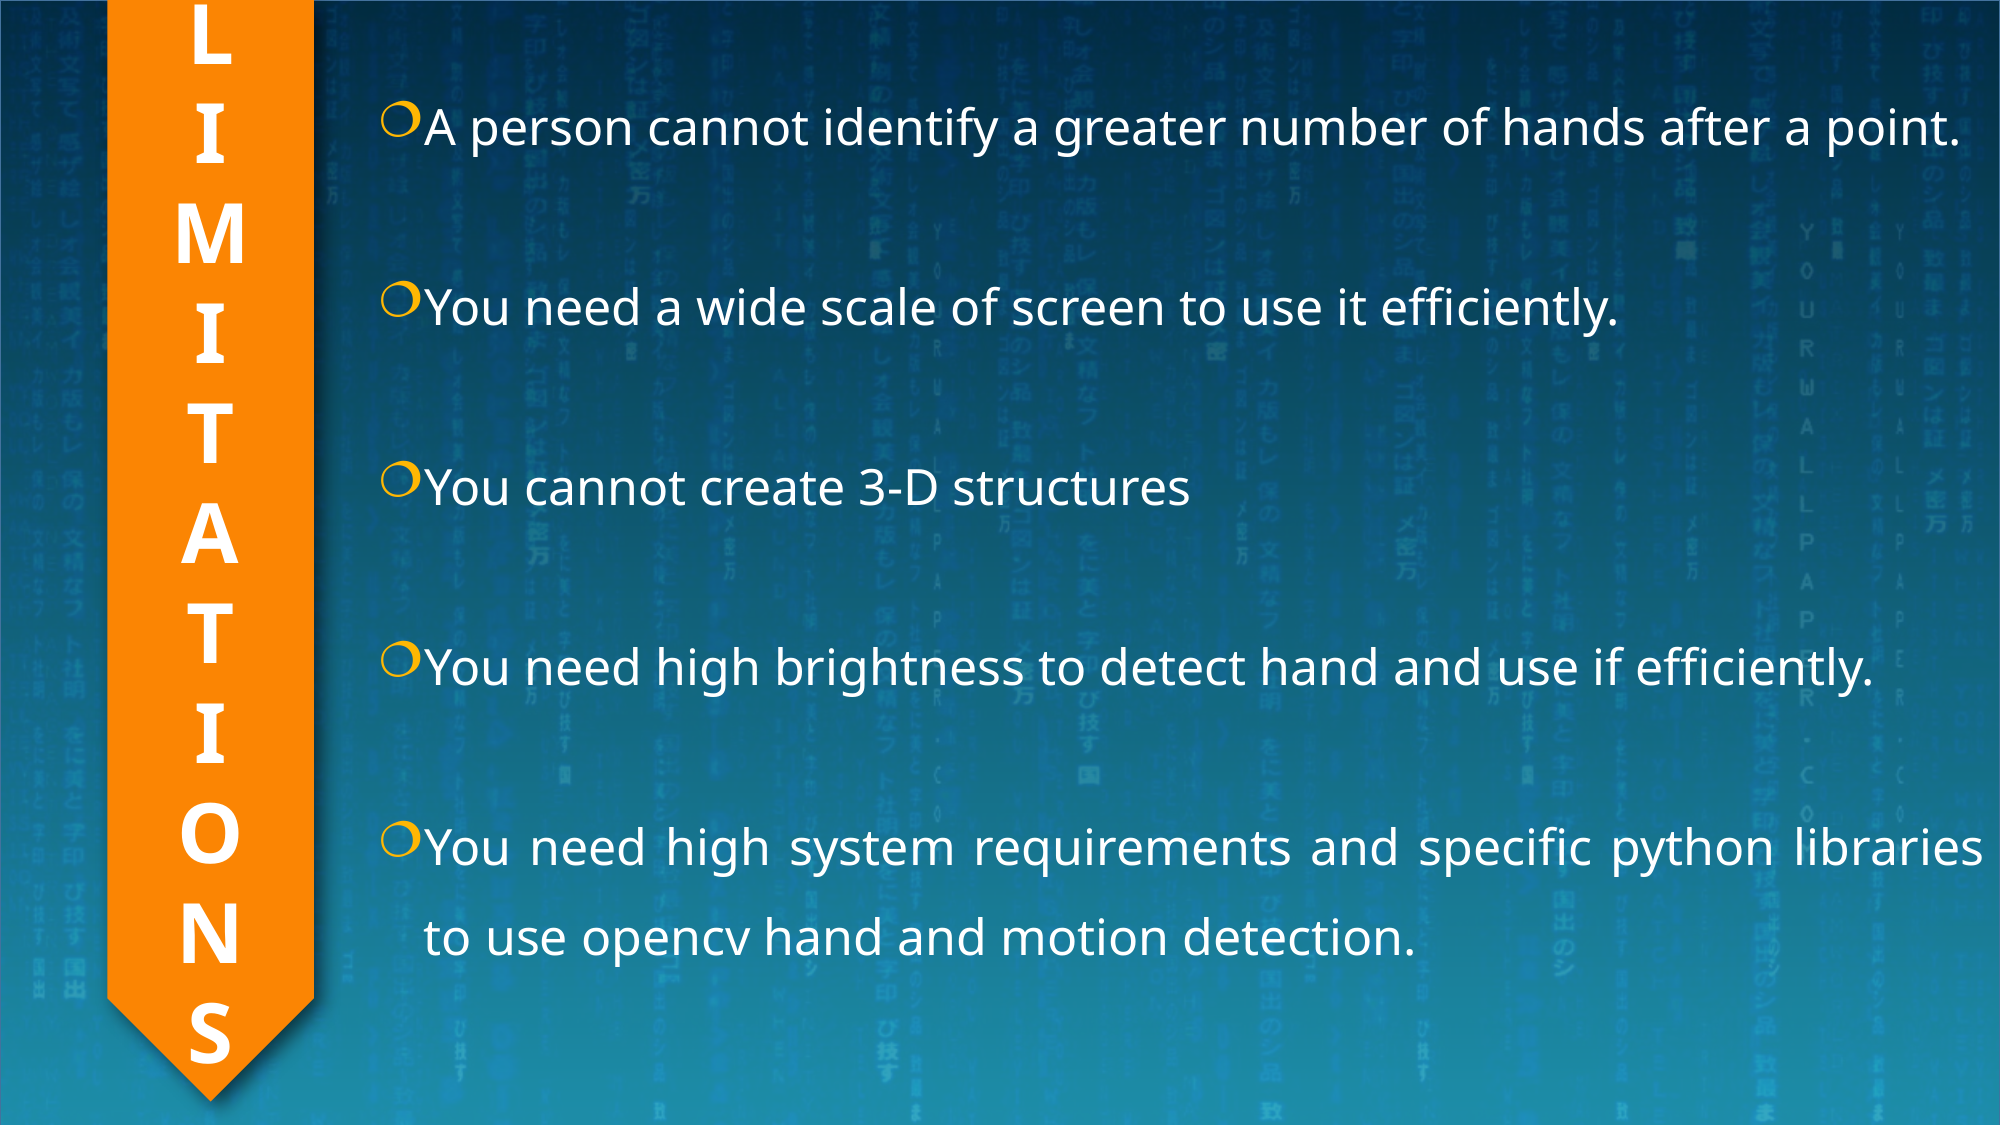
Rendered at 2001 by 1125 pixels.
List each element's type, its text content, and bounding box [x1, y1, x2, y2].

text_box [107, 0, 314, 1116]
text_box [0, 0, 2000, 1125]
text_box A person cannot identify a greater number of hands after a point. You need a wide scale of screen to use it efficiently. You cannot create 3-D structures You need high brightness to detect hand and use if efficiently. You need high system requirements and specific python libraries to use opencv hand and motion detection. [361, 58, 2000, 1064]
